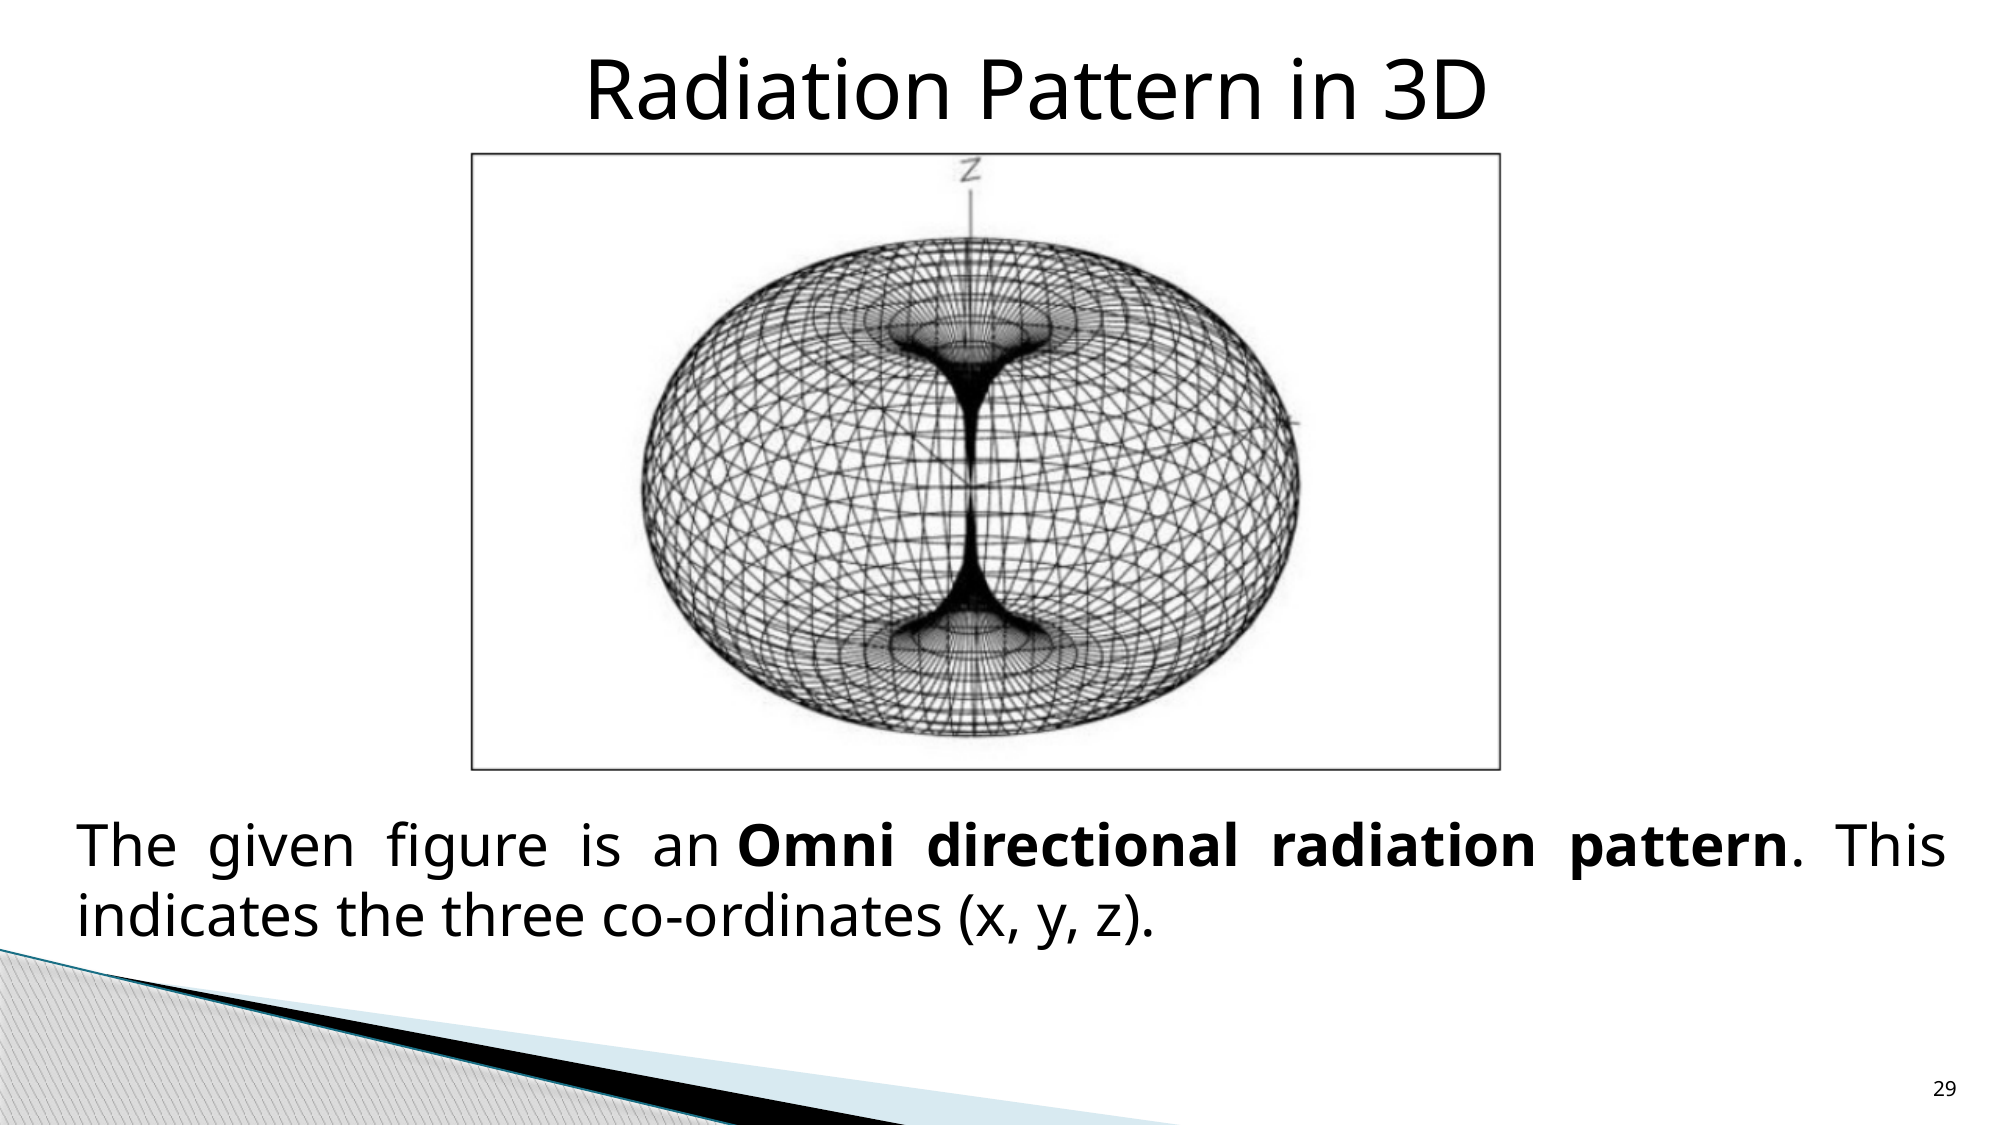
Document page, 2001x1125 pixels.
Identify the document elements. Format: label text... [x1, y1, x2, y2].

picture [468, 147, 1503, 772]
slide_number 29 [1891, 1051, 1972, 1112]
text_box The given figure is an Omni directional radiation pattern. This indicates the three co-ordinates (x, y, z). [61, 801, 1962, 956]
text_box Radiation Pattern in 3D [0, 19, 2000, 144]
